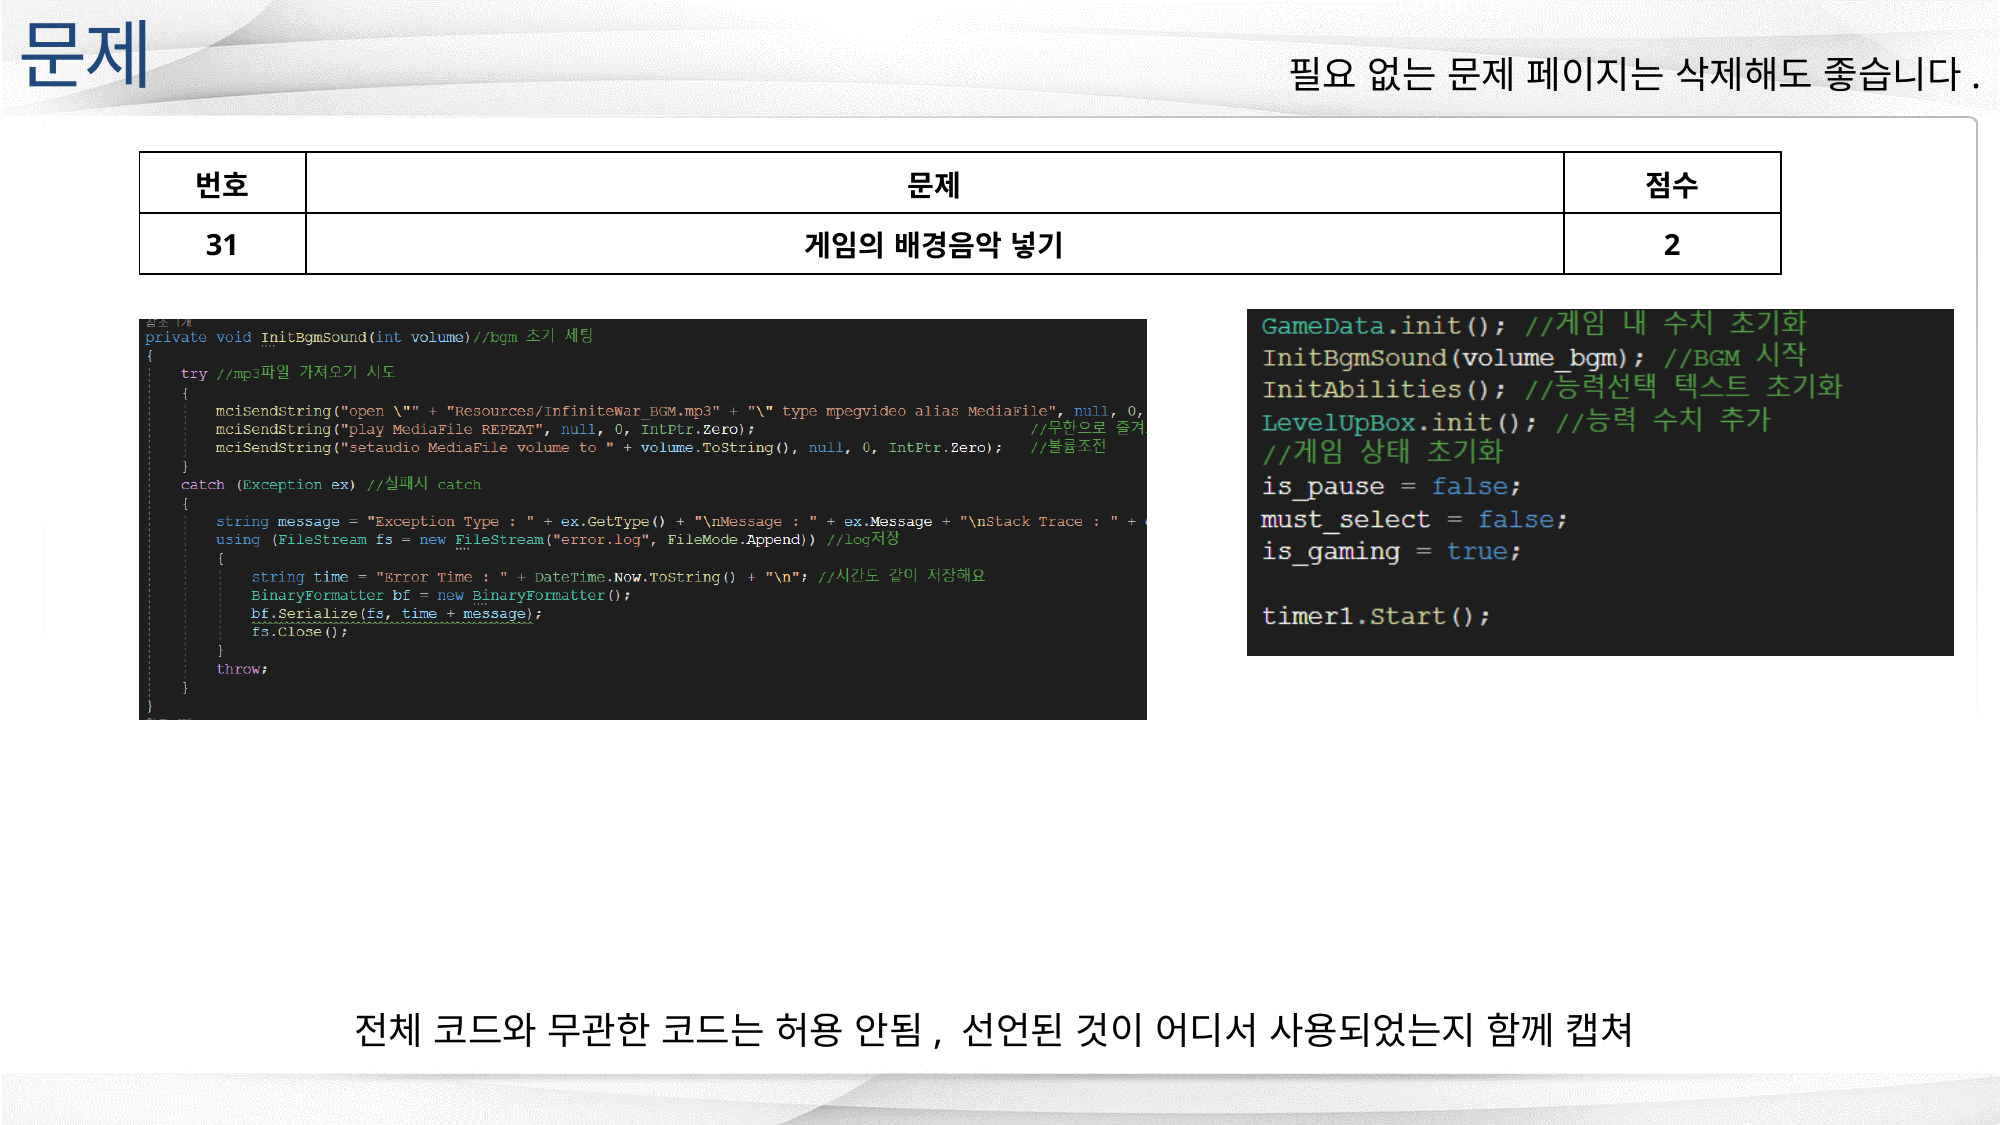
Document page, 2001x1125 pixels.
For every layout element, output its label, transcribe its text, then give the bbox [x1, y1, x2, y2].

table_cell 31 [140, 214, 305, 273]
table_header 점수 [1565, 153, 1780, 212]
table_cell 2 [1565, 214, 1780, 273]
text_box 문제 [4, 0, 920, 106]
text_box 전체 코드와 무관한 코드는 허용 안됨, 선언된 것이 어디서 사용되었는지 함께 캡쳐 [139, 999, 1861, 1063]
table_cell 게임의 배경음악 넣기 [307, 214, 1563, 273]
table_header 문제 [307, 153, 1563, 212]
picture [0, 0, 2000, 1125]
text_box 필요 없는 문제 페이지는 삭제해도 좋습니다. [1247, 44, 1996, 107]
table_header 번호 [140, 153, 305, 212]
